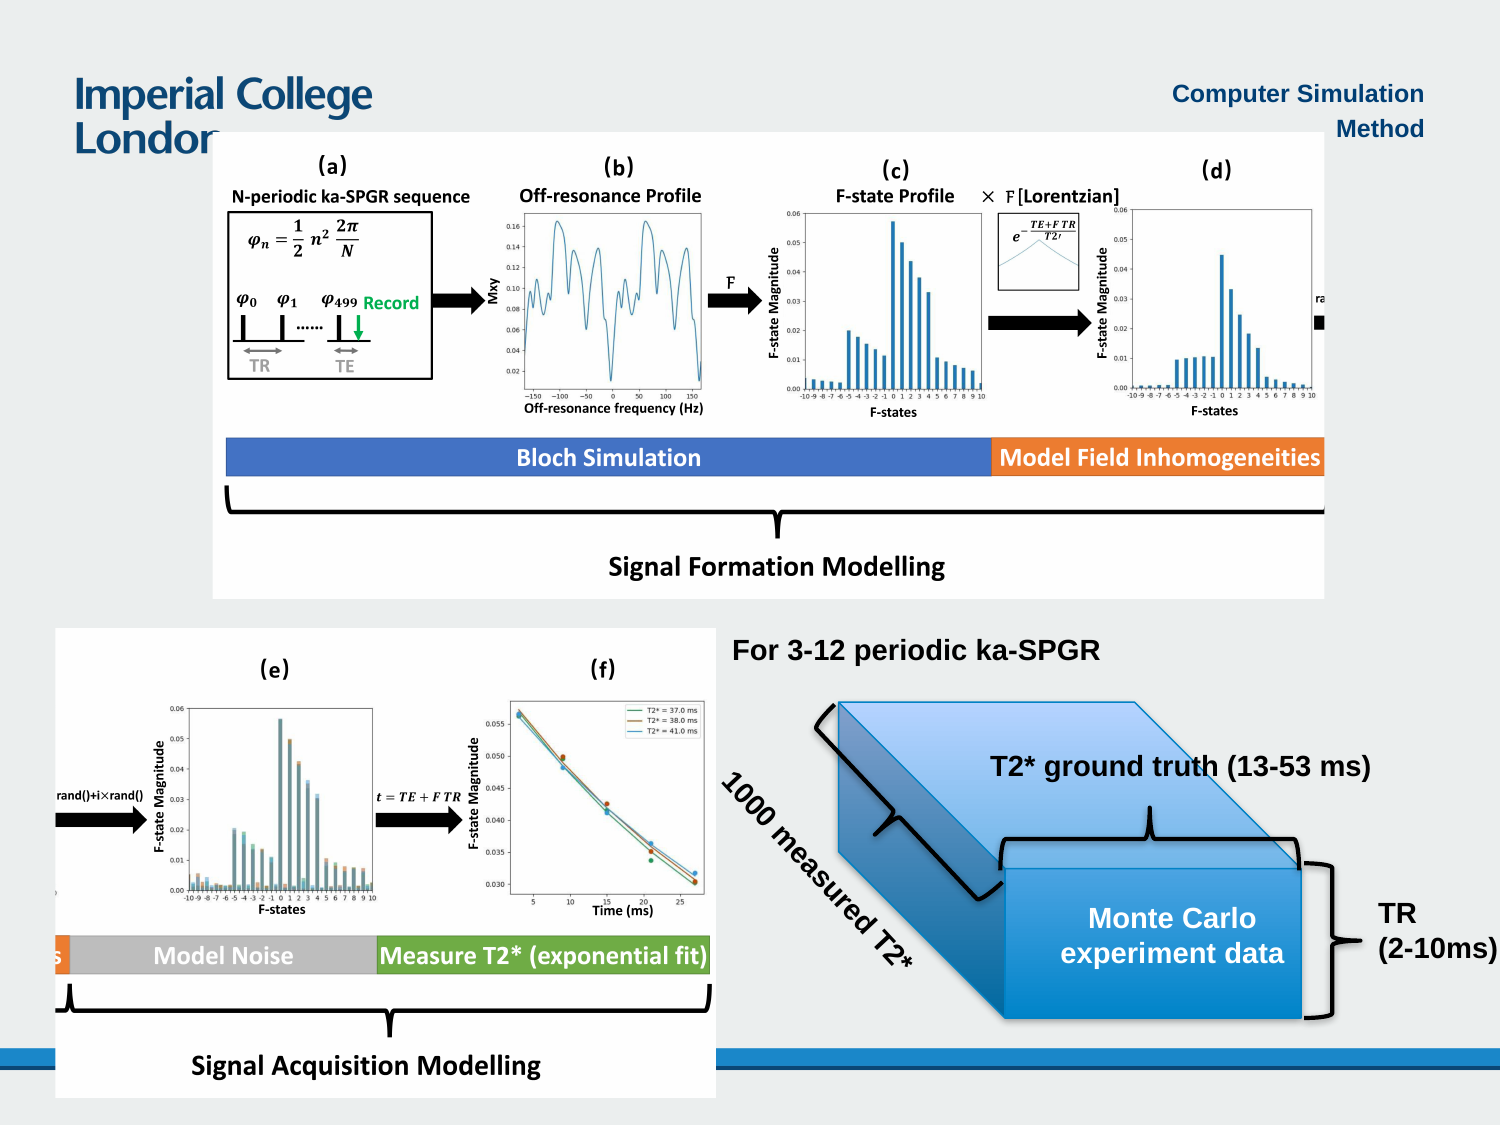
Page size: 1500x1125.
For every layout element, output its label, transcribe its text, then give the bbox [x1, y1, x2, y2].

text_box [998, 805, 1302, 871]
text_box TR (2-10ms) [1363, 887, 1500, 972]
text_box [1304, 861, 1363, 1021]
text_box [837, 701, 1173, 859]
text_box T2* ground truth (13-53 ms) [949, 739, 1413, 790]
text_box [837, 765, 1299, 1019]
list Computer Simulation Method [1040, 77, 1425, 129]
text_box Monte Carlo experiment data [1019, 892, 1326, 978]
text_box For 3-12 periodic ka-SPGR [717, 623, 1139, 674]
text_box [814, 703, 1004, 902]
text_box 1000 measured T2* [724, 742, 942, 1000]
picture [0, 0, 1500, 1125]
